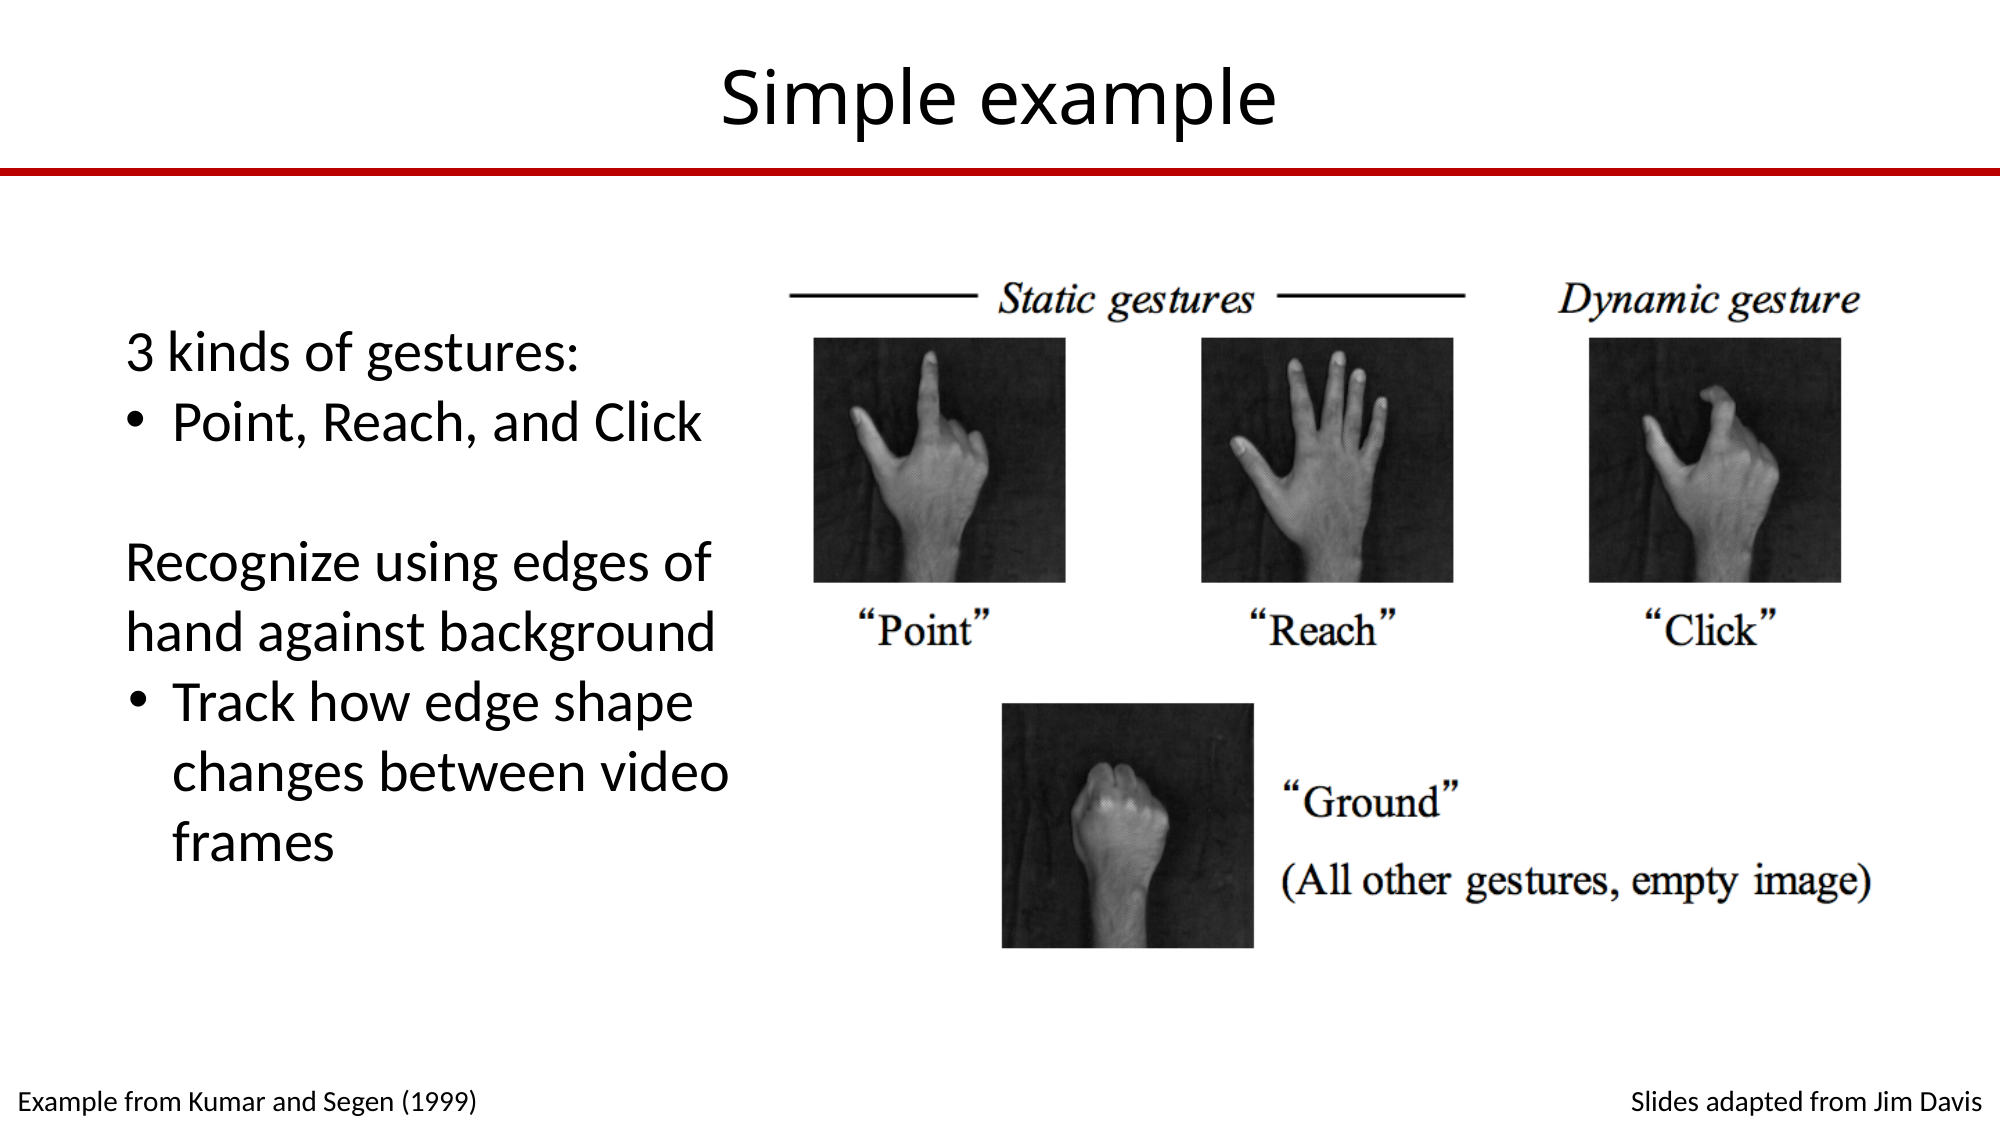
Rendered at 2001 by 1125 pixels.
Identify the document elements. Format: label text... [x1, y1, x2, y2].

title Simple example [137, 50, 1863, 150]
text_box 3 kinds of gestures: Point, Reach, and Click Recognize using edges of hand against background Track how edge shape changes between video frames [110, 305, 739, 881]
text_box Slides adapted from Jim Davis [1616, 1074, 1998, 1125]
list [739, 259, 1923, 965]
text_box Example from Kumar and Segen (1999) [2, 1074, 493, 1125]
